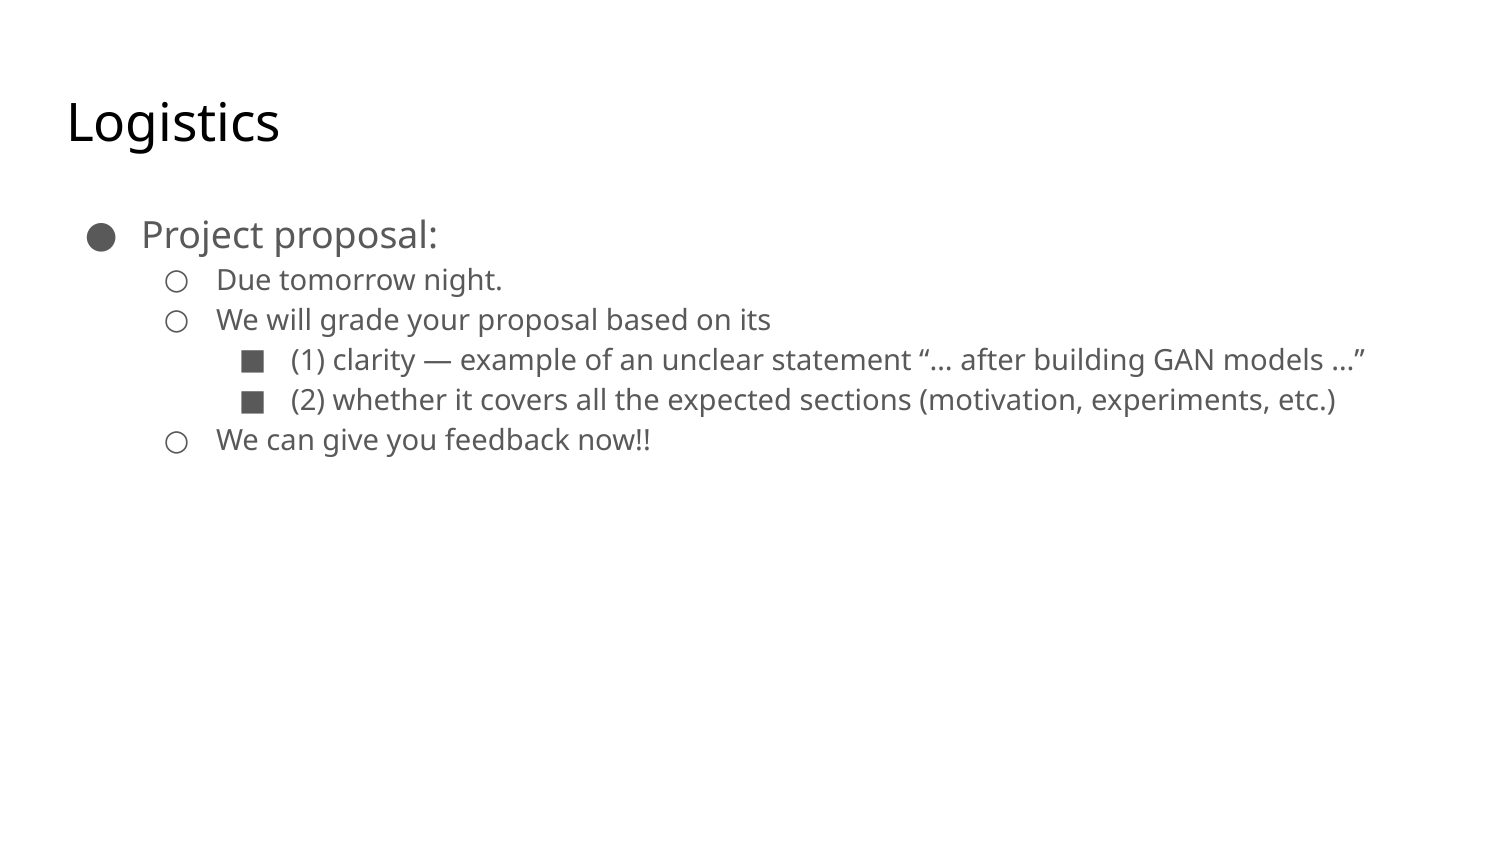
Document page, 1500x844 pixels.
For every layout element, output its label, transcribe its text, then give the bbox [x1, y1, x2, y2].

title Logistics [51, 72, 1449, 167]
list Project proposal: Due tomorrow night. We will grade your proposal based on its (1) clarity — example of an unclear statement “… after building GAN models …” (2) whether it covers all the expected sections (motivation, experiments, etc.) We can give you feedback now!! [51, 189, 1449, 750]
